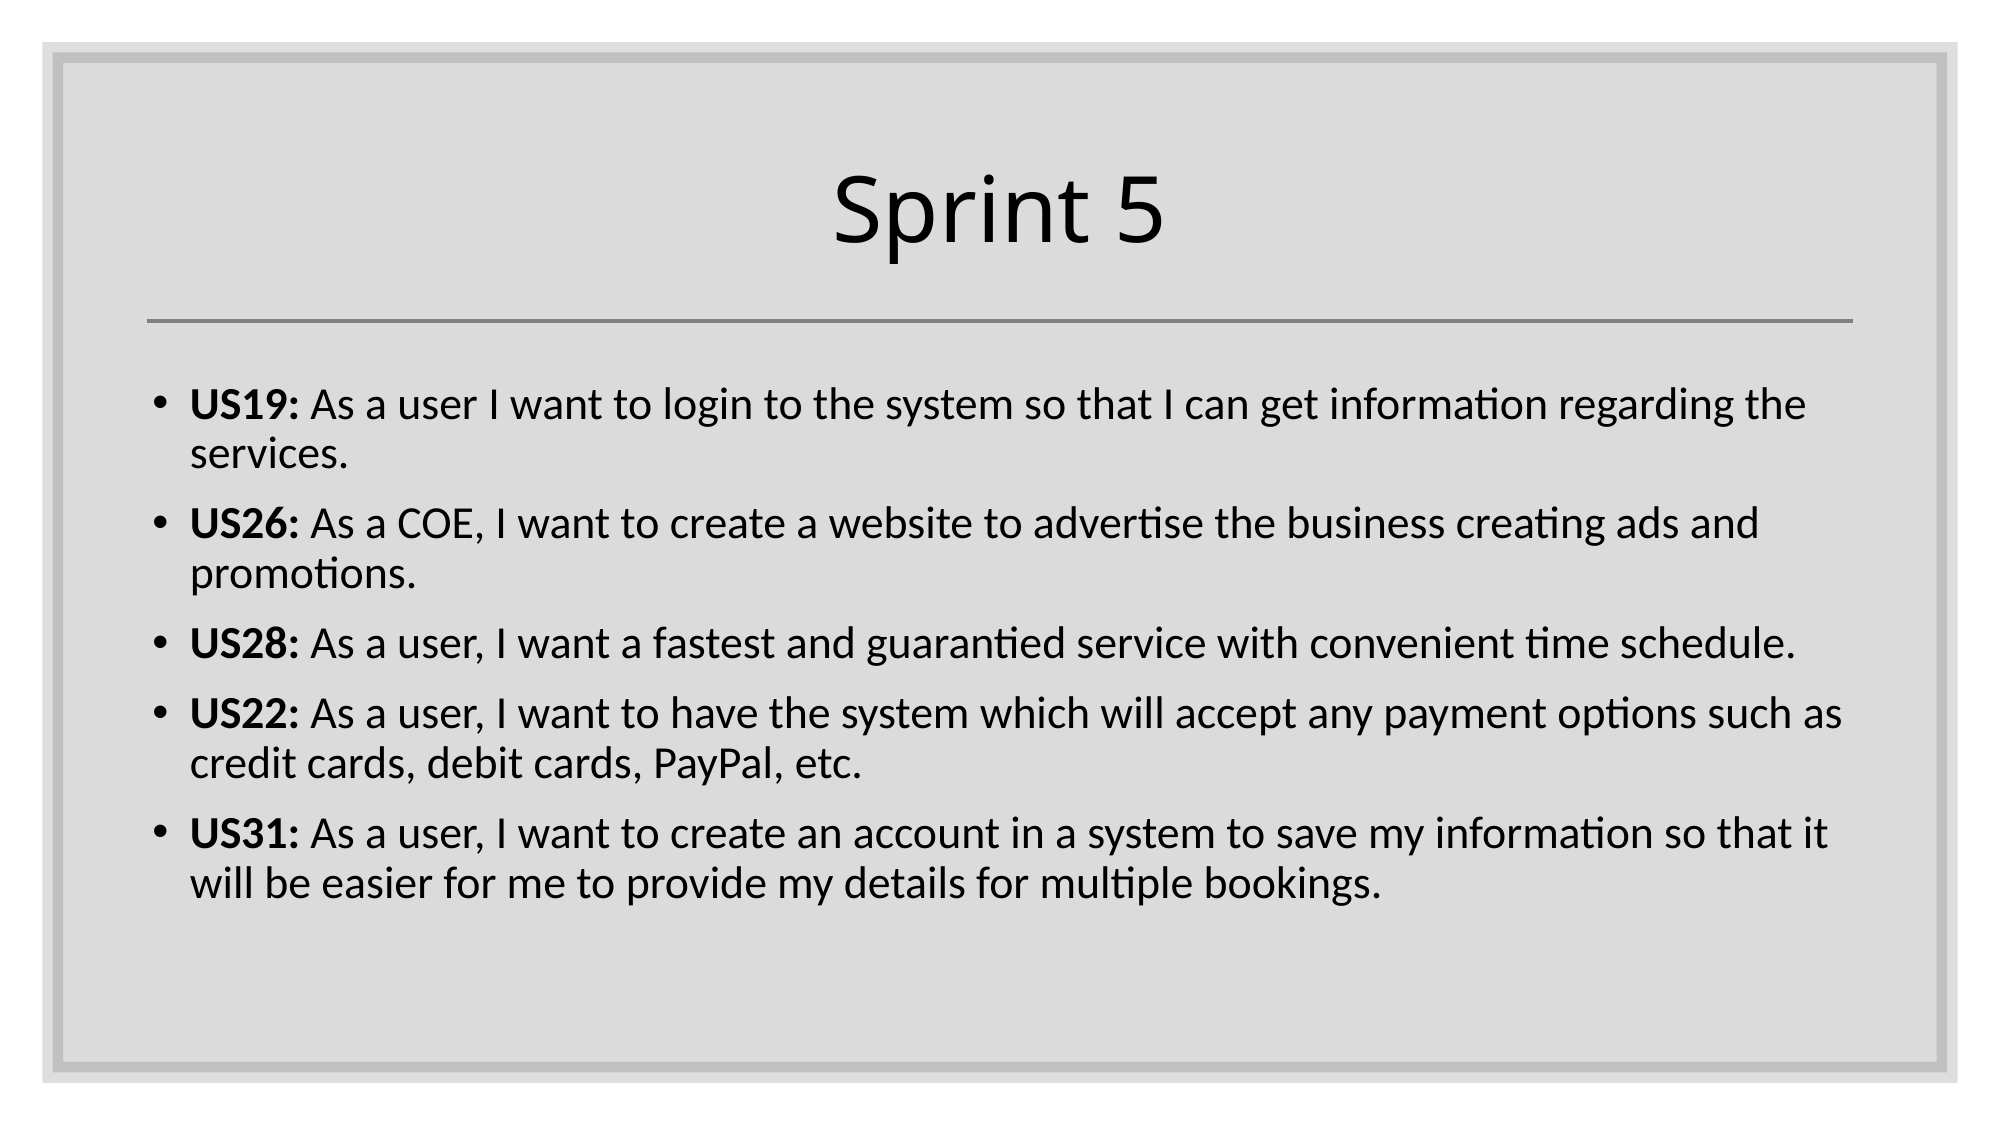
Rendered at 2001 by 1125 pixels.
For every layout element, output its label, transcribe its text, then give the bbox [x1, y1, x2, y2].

text_box [52, 51, 1948, 1073]
list US19: As a user I want to login to the system so that I can get information regarding the services. US26: As a COE, I want to create a website to advertise the business creating ads and promotions. US28: As a user, I want a fastest and guarantied service with convenient time schedule. US22: As a user, I want to have the system which will accept any payment options such as credit cards, debit cards, PayPal, etc. US31: As a user, I want to create an account in a system to save my information so that it will be easier for me to provide my details for multiple bookings. [137, 372, 1863, 973]
title Sprint 5 [137, 103, 1863, 322]
